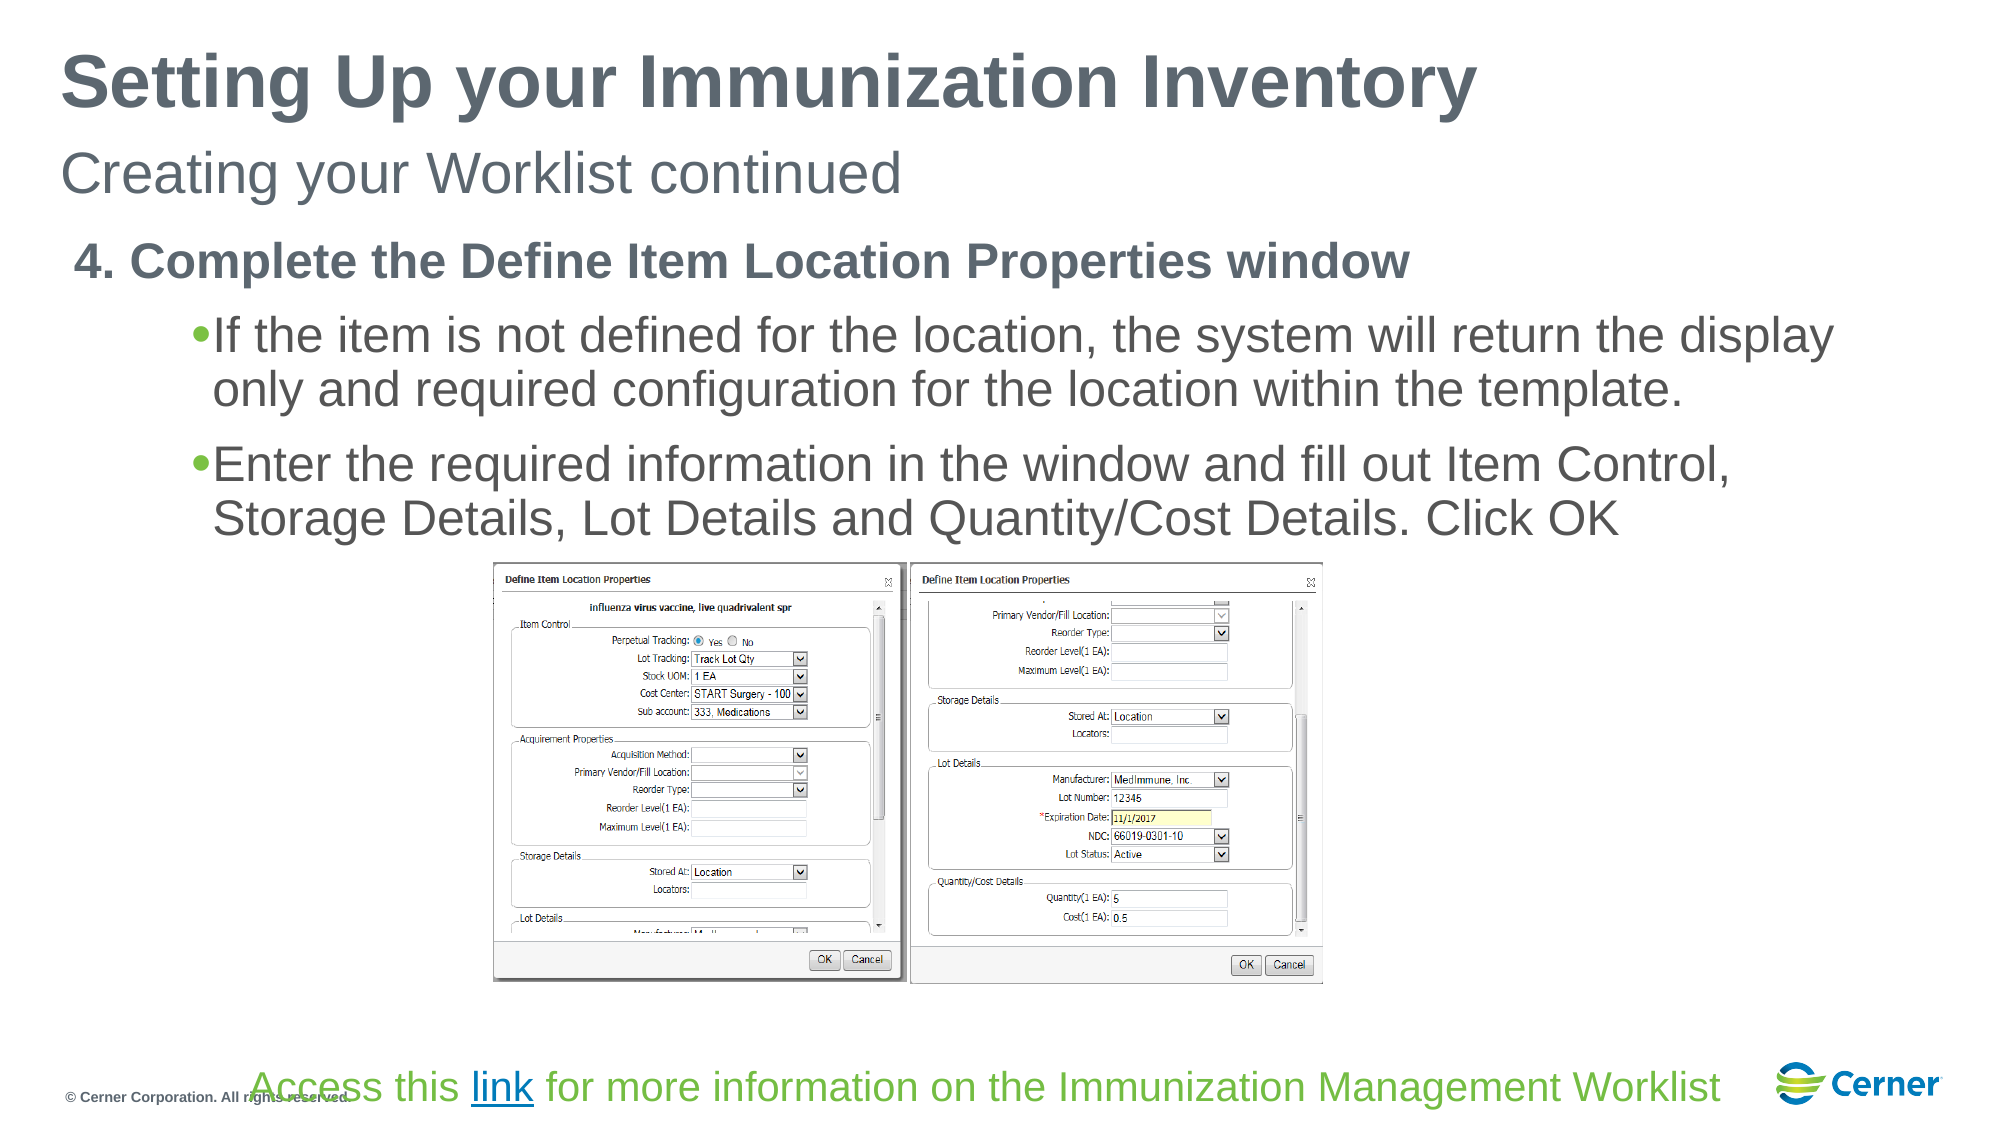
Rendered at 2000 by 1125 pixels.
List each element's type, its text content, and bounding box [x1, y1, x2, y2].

list 4. Complete the Define Item Location Properties window If the item is not defined for the location, the system will return the display only and required configuration for the location within the template. Enter the required information in the window and fill out Item Control, Storage Details, Lot Details and Quantity/Cost Details. Click OK Access this link for more information on the Immunization Management Worklist [0, 237, 2000, 960]
picture [1776, 1062, 1943, 1105]
title Setting Up your Immunization Inventory [0, 0, 2000, 116]
picture [910, 562, 1323, 985]
picture [493, 562, 907, 982]
list Creating your Worklist continued [0, 137, 2000, 213]
